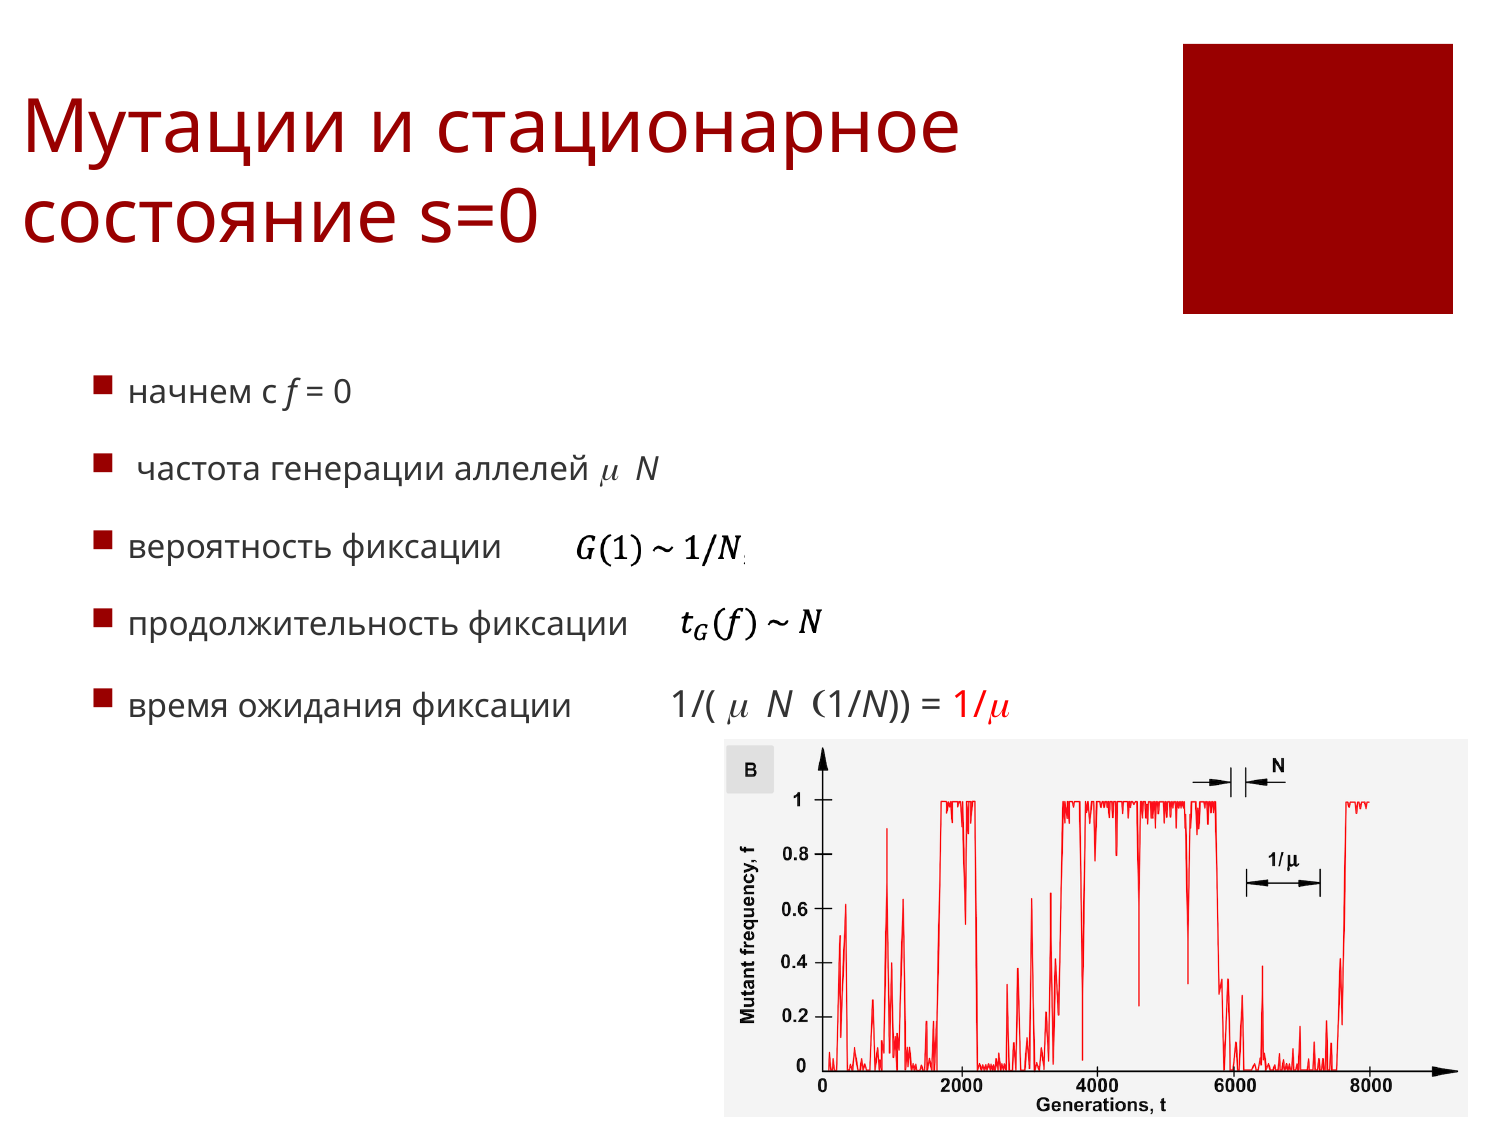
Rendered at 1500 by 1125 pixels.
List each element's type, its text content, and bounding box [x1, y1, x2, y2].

title Мутации и стационарное состояние s=0 [6, 48, 1193, 266]
picture [565, 514, 746, 573]
picture [670, 590, 830, 650]
list начнем с f = 0 частота генерации аллелей m N вероятность фиксации продолжительность фиксации время ожидания фиксации 1/( m N (1/N)) = 1/m [75, 362, 1143, 1005]
picture [723, 738, 1469, 1118]
